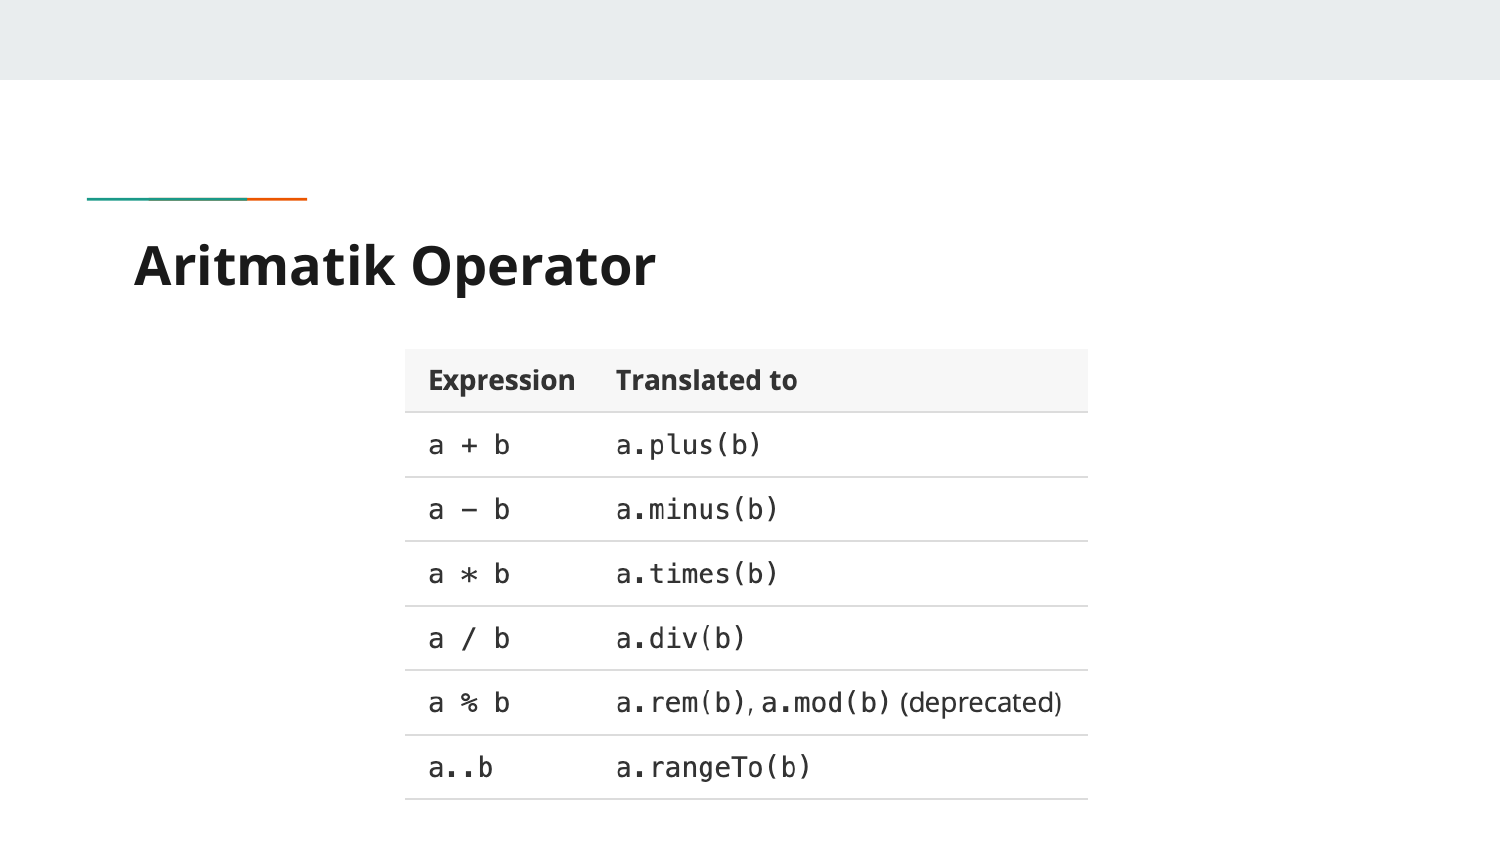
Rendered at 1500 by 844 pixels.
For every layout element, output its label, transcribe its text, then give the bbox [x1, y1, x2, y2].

picture [399, 328, 1101, 819]
title Aritmatik Operator [119, 216, 1381, 305]
